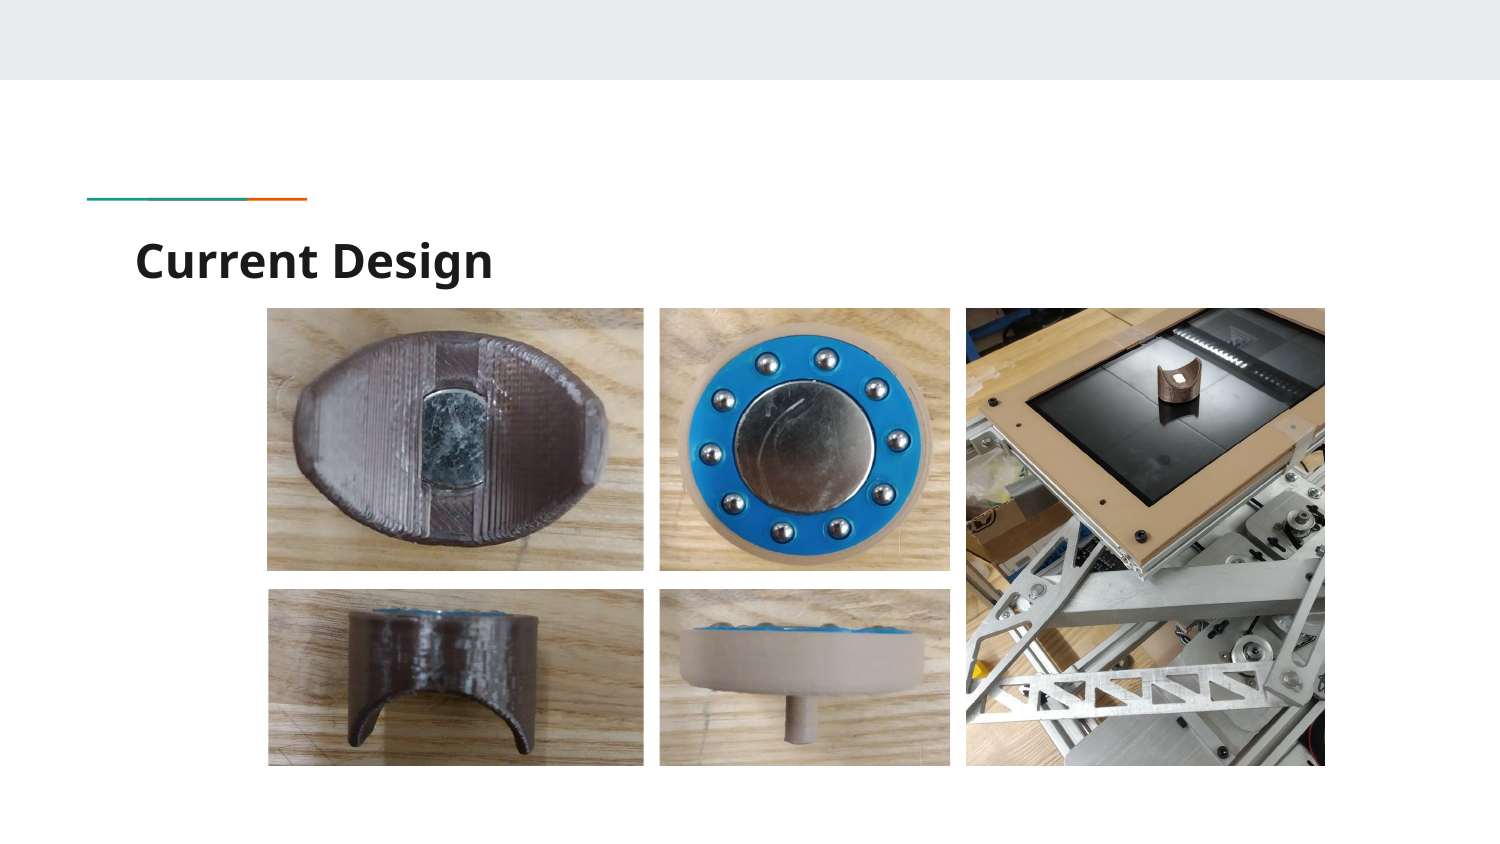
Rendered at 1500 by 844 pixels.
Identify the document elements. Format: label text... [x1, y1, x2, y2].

picture [659, 589, 951, 766]
picture [268, 589, 644, 766]
title Current Design [119, 216, 750, 305]
picture [965, 308, 1325, 766]
picture [266, 308, 644, 571]
picture [659, 308, 951, 571]
